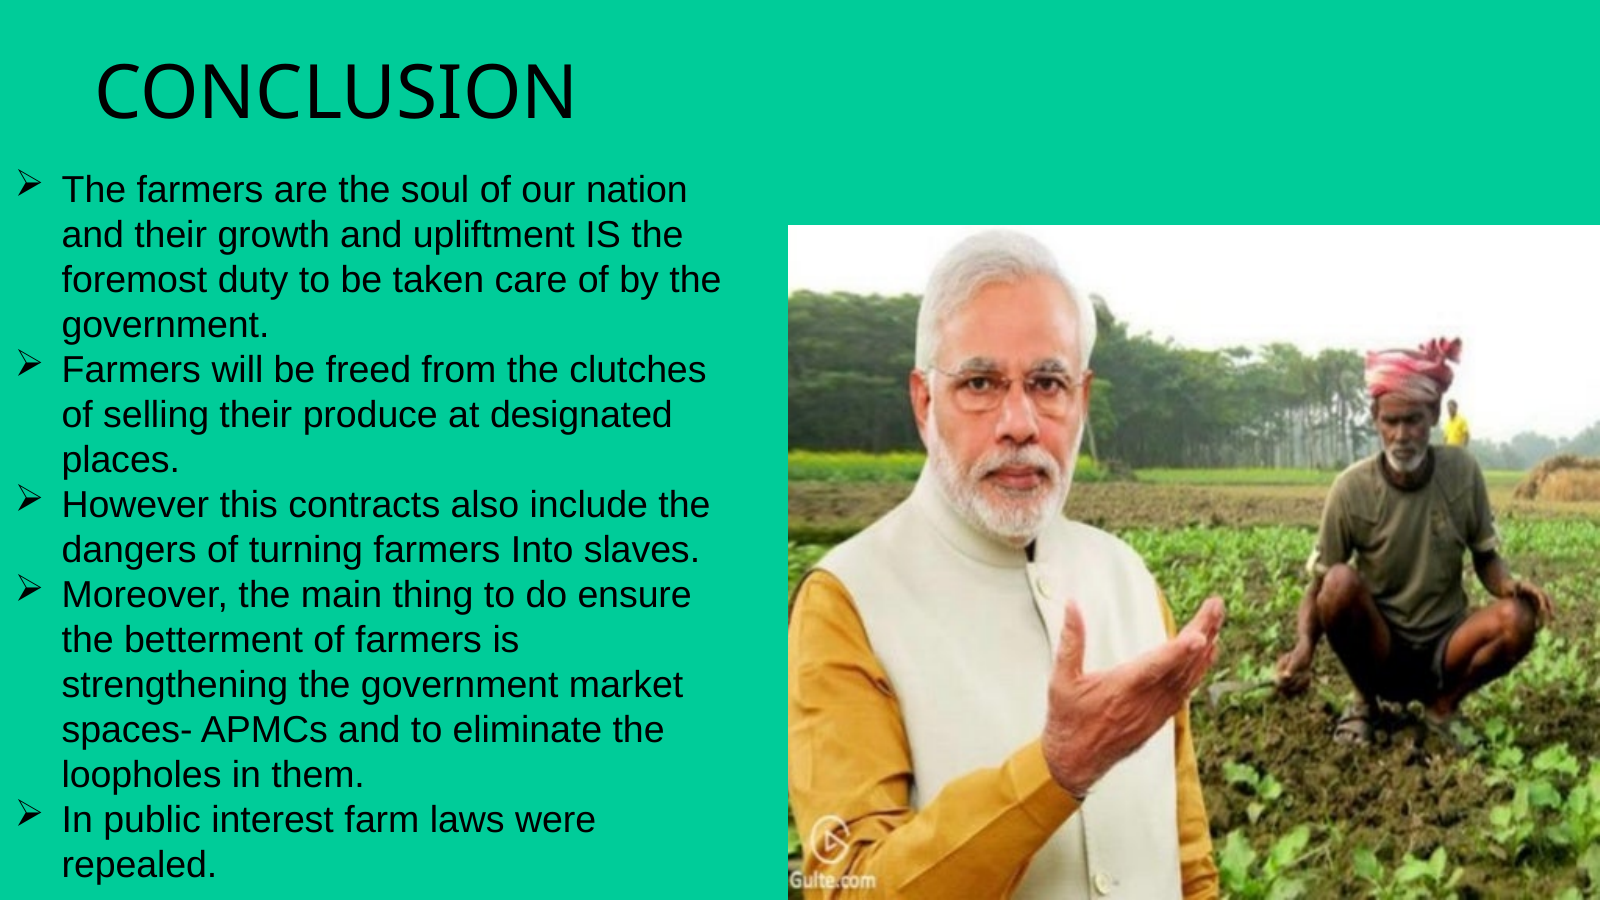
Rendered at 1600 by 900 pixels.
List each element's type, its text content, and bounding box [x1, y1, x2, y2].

picture [787, 225, 1600, 900]
text_box CONCLUSION [79, 36, 1486, 142]
text_box The farmers are the soul of our nation and their growth and upliftment IS the foremost duty to be taken care of by the government. Farmers will be freed from the clutches of selling their produce at designated places. However this contracts also include the dangers of turning farmers Into slaves. Moreover, the main thing to do ensure the betterment of farmers is strengthening the government market spaces- APMCs and to eliminate the loopholes in them. In public interest farm laws were repealed. [0, 157, 753, 893]
